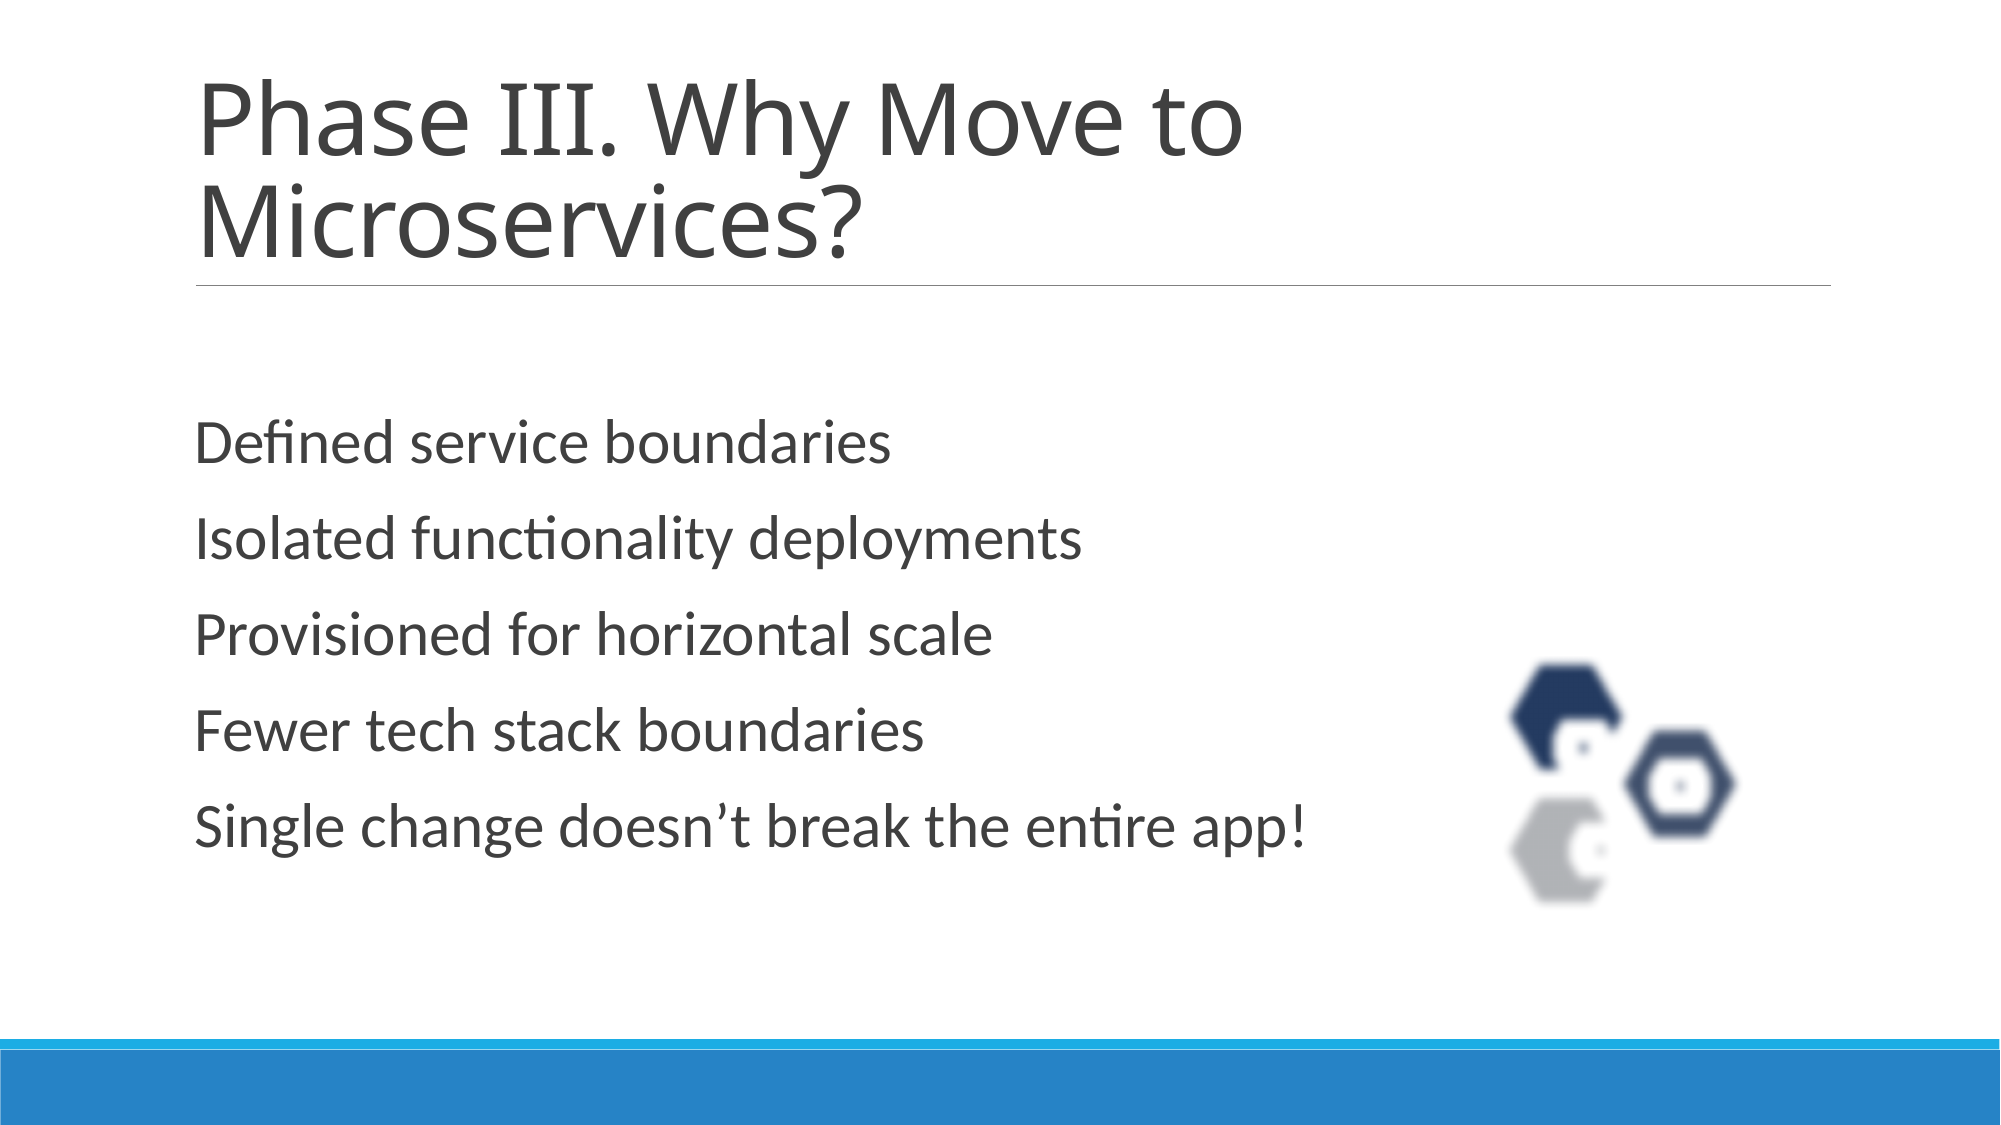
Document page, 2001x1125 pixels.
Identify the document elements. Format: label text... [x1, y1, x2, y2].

list Defined service boundaries Isolated functionality deployments Provisioned for horizontal scale Fewer tech stack boundaries Single change doesn’t break the entire app! [180, 401, 1392, 871]
title Phase III. Why Move to Microservices? [180, 47, 1830, 285]
picture [1438, 635, 1793, 928]
